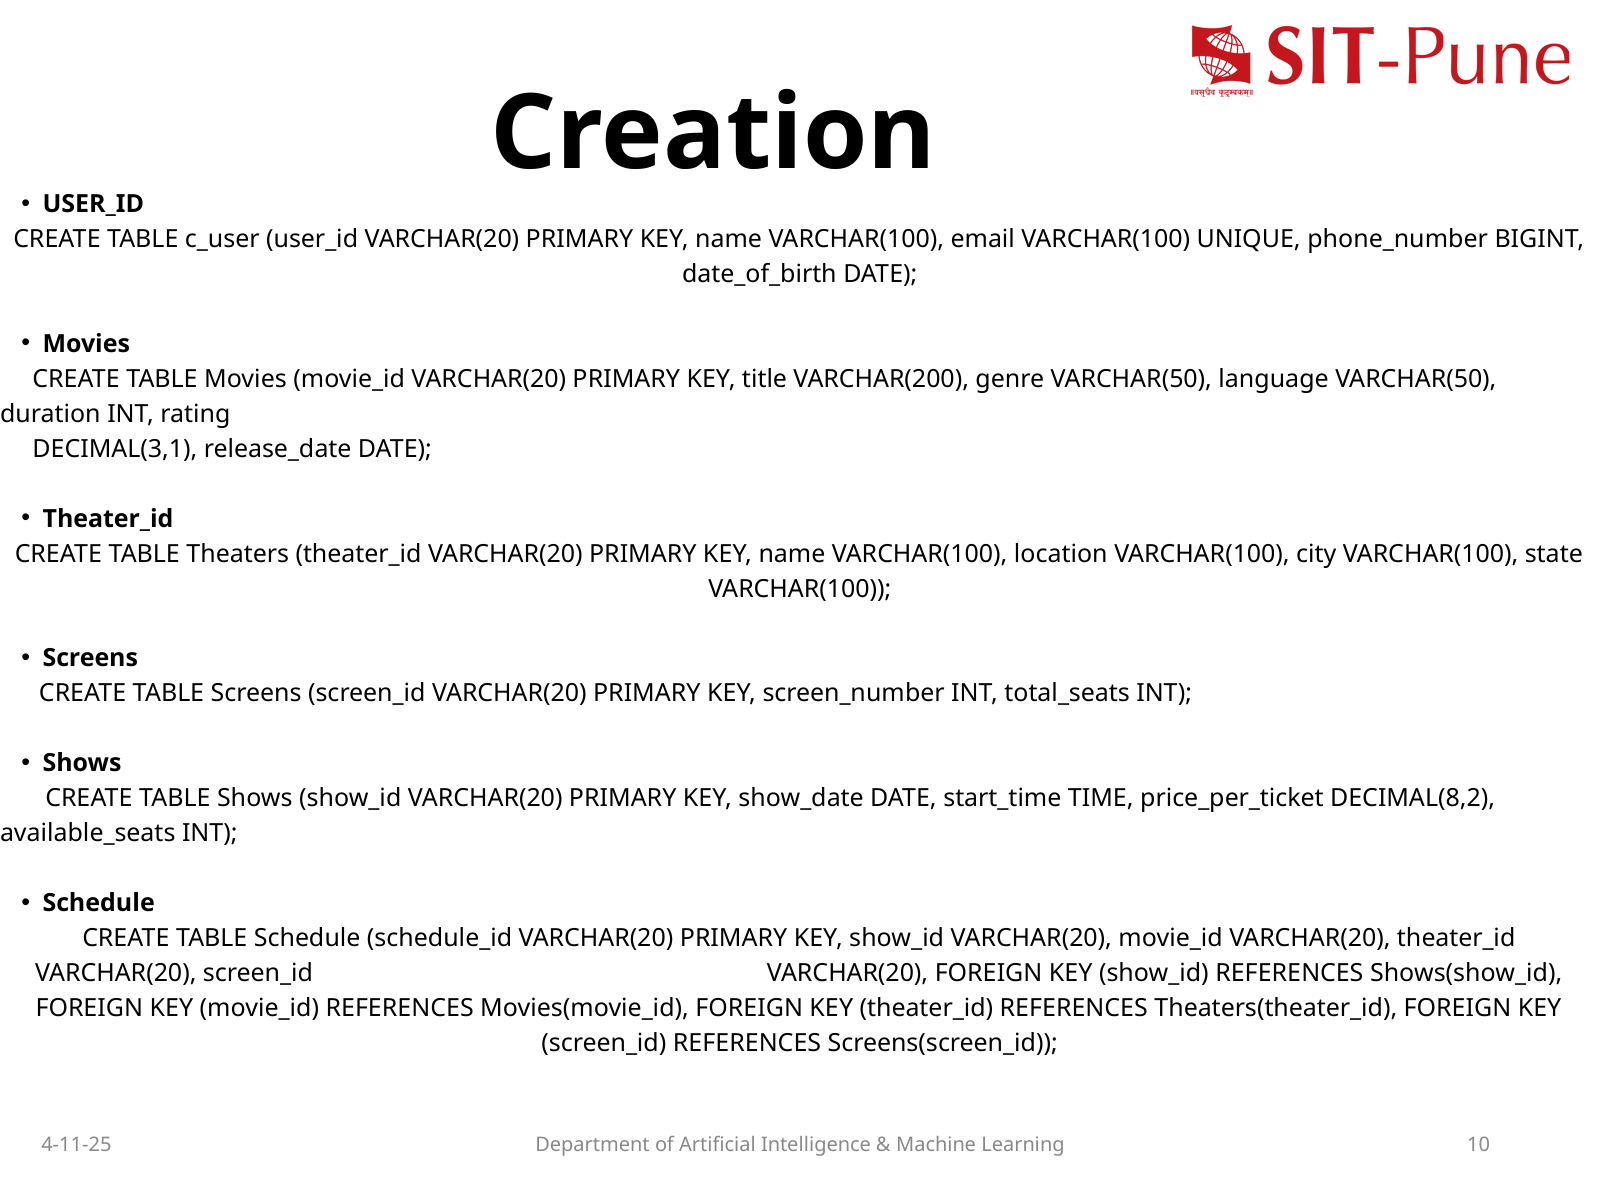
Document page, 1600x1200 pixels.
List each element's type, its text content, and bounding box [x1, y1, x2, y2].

text_box Creation [481, 43, 946, 182]
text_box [1190, 25, 1570, 97]
text_box USER_ID CREATE TABLE c_user (user_id VARCHAR(20) PRIMARY KEY, name VARCHAR(100), email VARCHAR(100) UNIQUE, phone_number BIGINT, date_of_birth DATE); Movies CREATE TABLE Movies (movie_id VARCHAR(20) PRIMARY KEY, title VARCHAR(200), genre VARCHAR(50), language VARCHAR(50), duration INT, rating DECIMAL(3,1), release_date DATE); Theater_id CREATE TABLE Theaters (theater_id VARCHAR(20) PRIMARY KEY, name VARCHAR(100), location VARCHAR(100), city VARCHAR(100), state VARCHAR(100)); Screens CREATE TABLE Screens (screen_id VARCHAR(20) PRIMARY KEY, screen_number INT, total_seats INT); Shows CREATE TABLE Shows (show_id VARCHAR(20) PRIMARY KEY, show_date DATE, start_time TIME, price_per_ticket DECIMAL(8,2), available_seats INT); Schedule CREATE TABLE Schedule (schedule_id VARCHAR(20) PRIMARY KEY, show_id VARCHAR(20), movie_id VARCHAR(20), theater_id VARCHAR(20), screen_id VARCHAR(20), FOREIGN KEY (show_id) REFERENCES Shows(show_id), FOREIGN KEY (movie_id) REFERENCES Movies(movie_id), FOREIGN KEY (theater_id) REFERENCES Theaters(theater_id), FOREIGN KEY (screen_id) REFERENCES Screens(screen_id)); [0, 182, 1600, 1197]
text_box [529, 1111, 1071, 1177]
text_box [41, 1111, 402, 1177]
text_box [1129, 1111, 1491, 1177]
